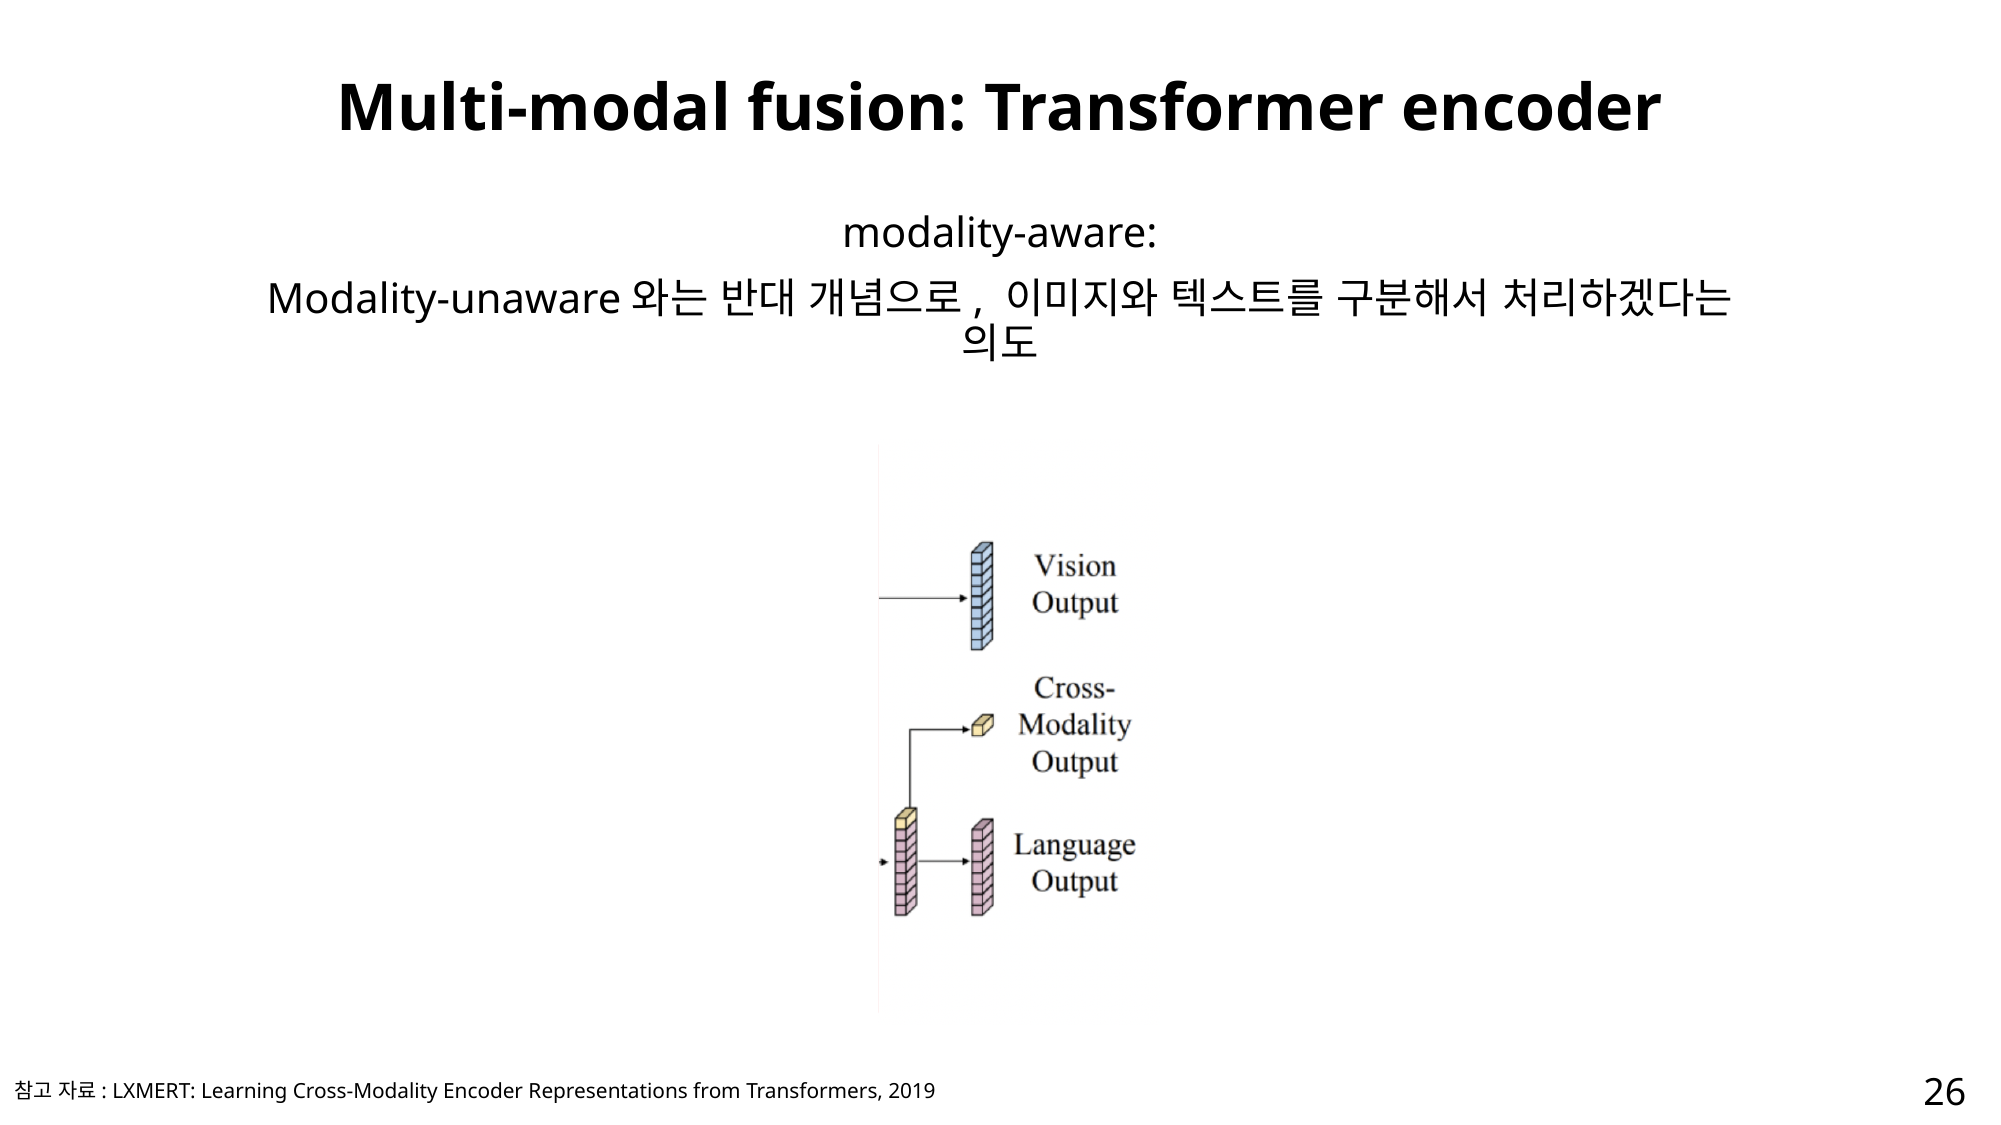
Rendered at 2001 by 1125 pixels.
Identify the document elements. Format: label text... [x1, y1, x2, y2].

subtitle modality-aware: Modality-unaware와는 반대 개념으로, 이미지와 텍스트를 구분해서 처리하겠다는 의도 [249, 203, 1750, 563]
picture [878, 439, 1160, 1025]
text_box 26 [1908, 1060, 2000, 1121]
text_box 참고 자료: LXMERT: Learning Cross-Modality Encoder Representations from Transformers, 2019 [0, 1070, 1690, 1111]
title Multi-modal fusion: Transformer encoder [249, 15, 1750, 152]
